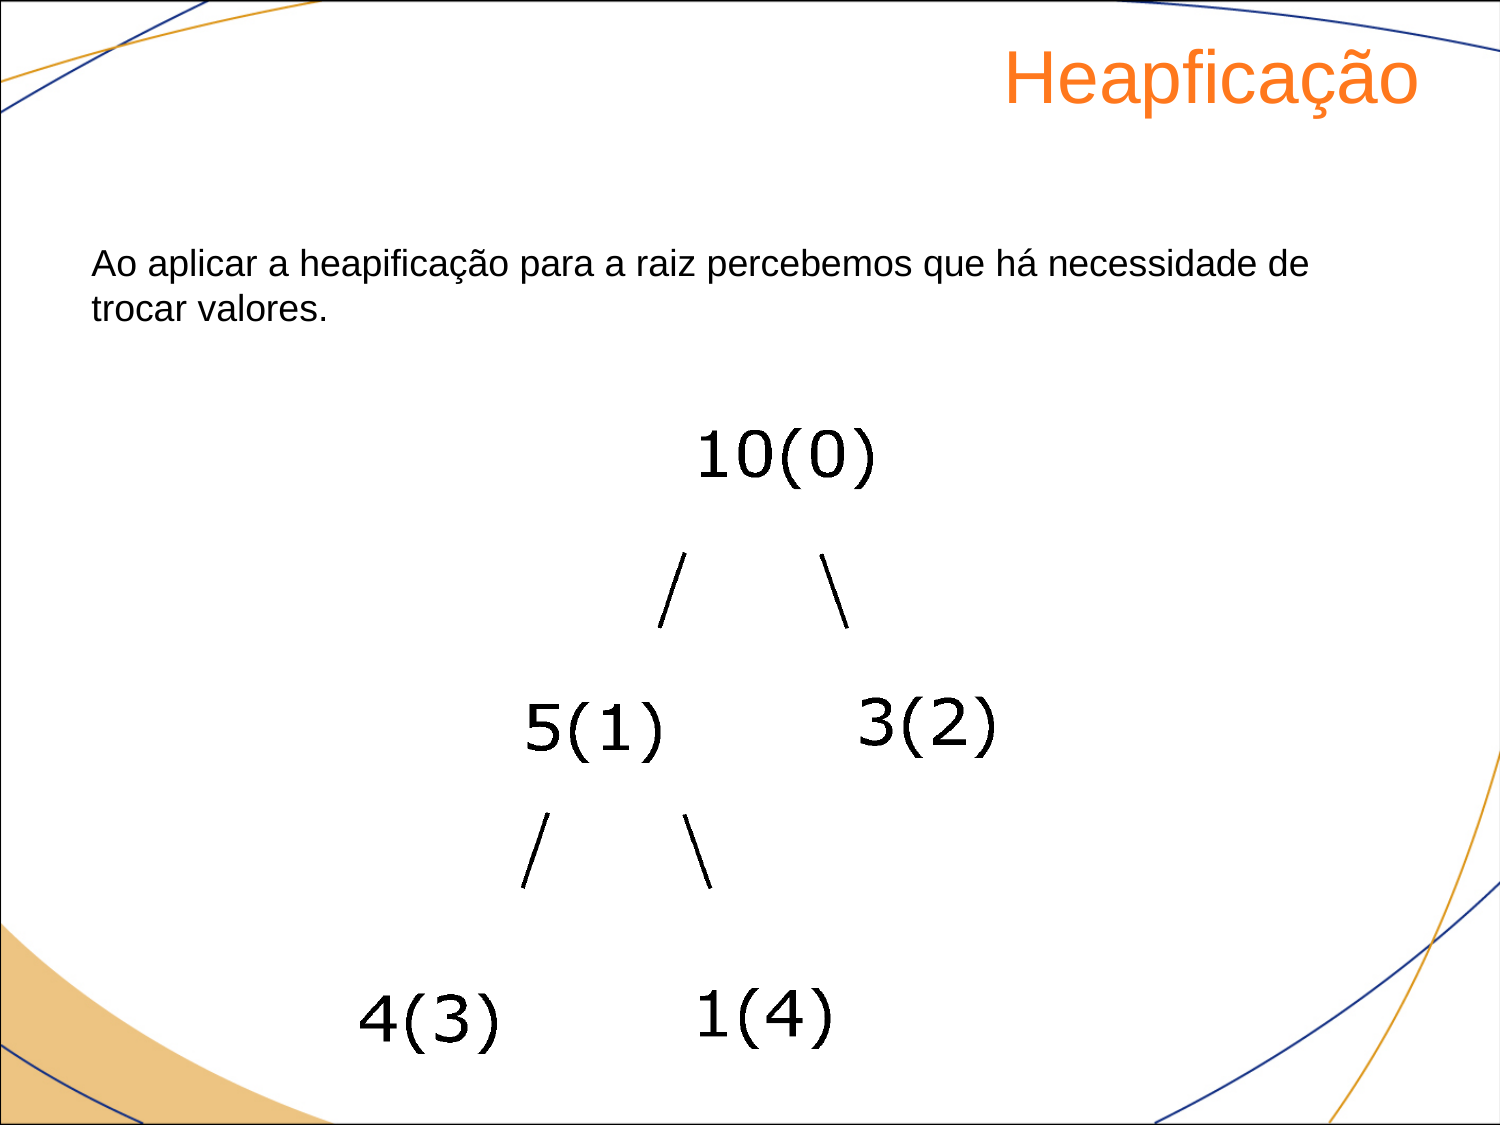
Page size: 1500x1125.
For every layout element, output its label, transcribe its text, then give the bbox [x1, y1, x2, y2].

picture [0, 0, 1500, 1125]
text_box Ao aplicar a heapificação para a raiz percebemos que há necessidade de trocar valores. [76, 231, 1400, 427]
text_box Heapficação [360, 21, 1436, 127]
